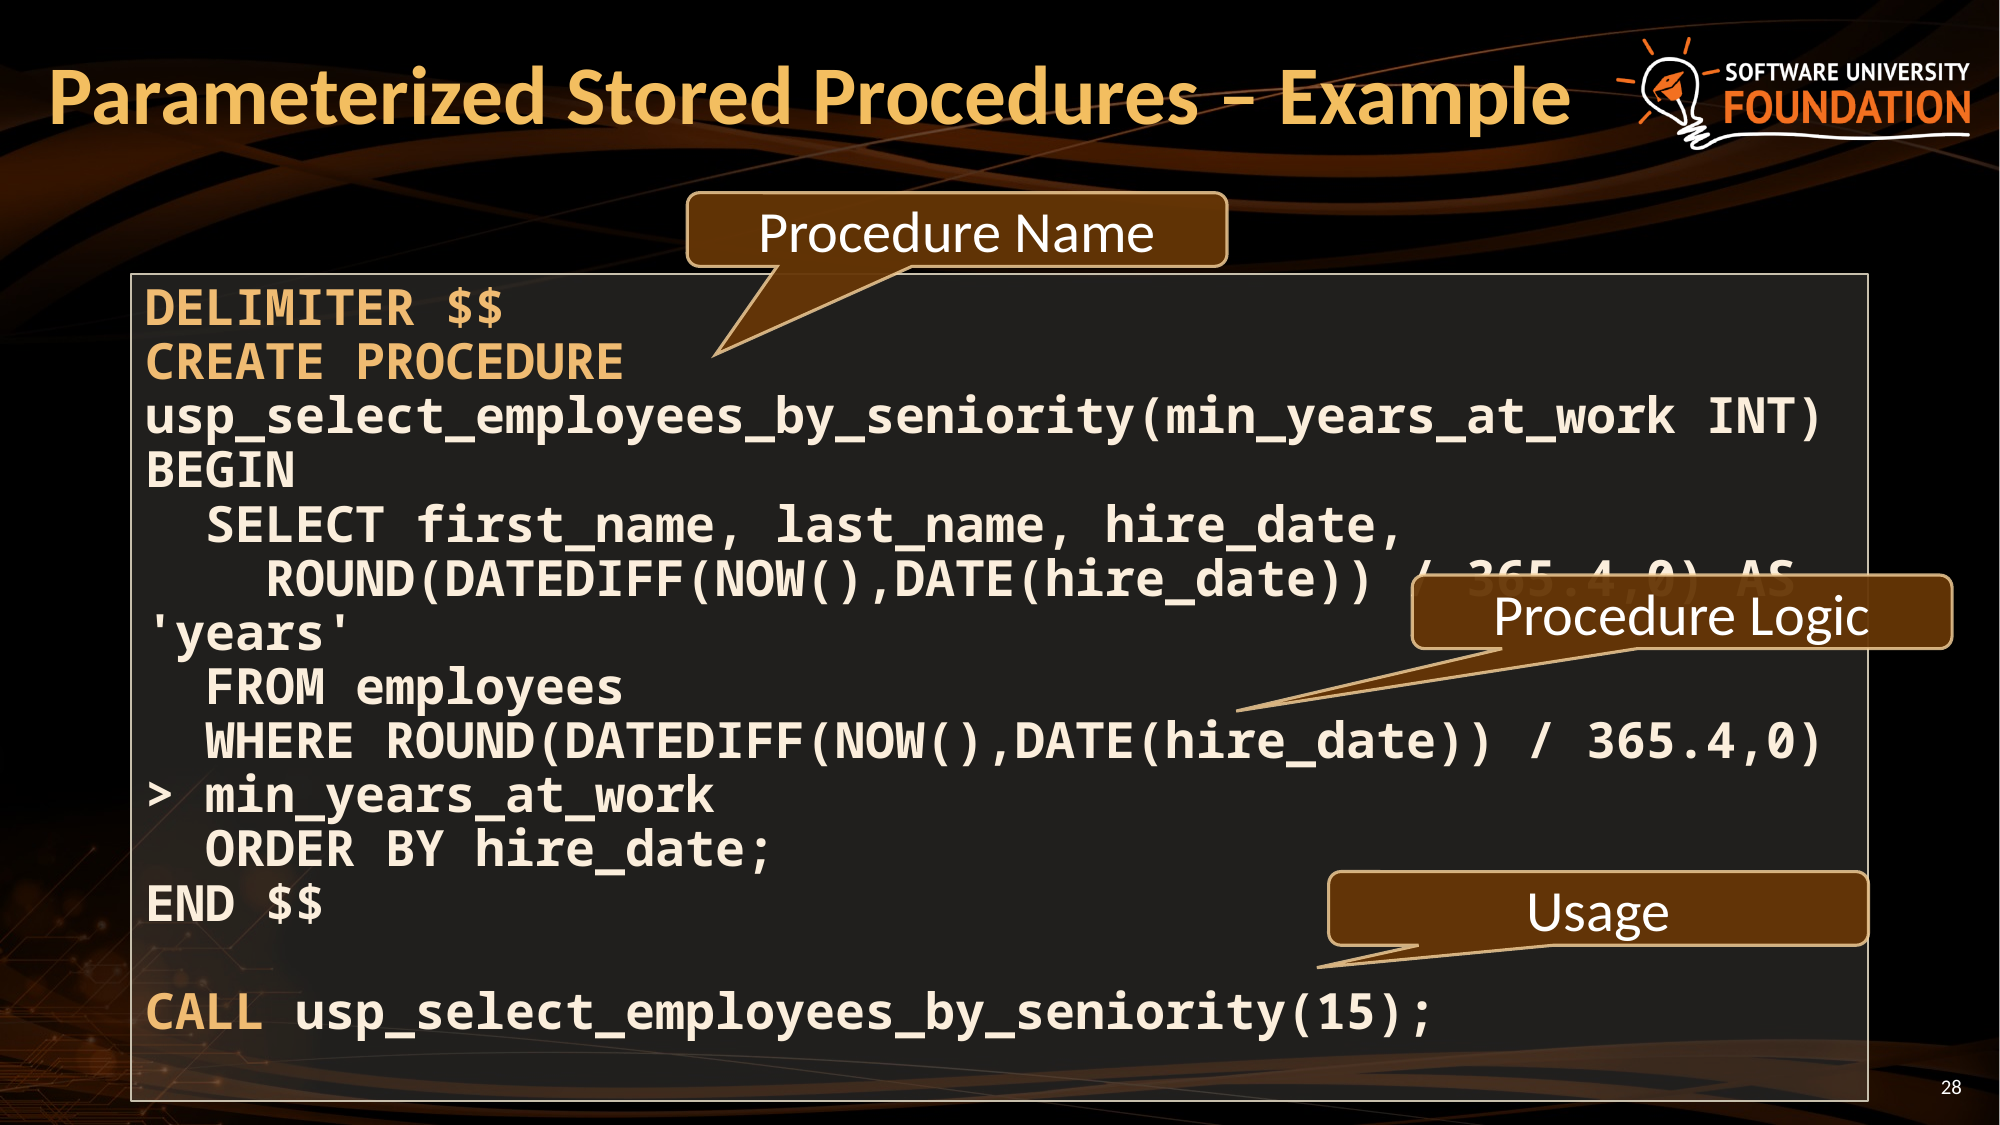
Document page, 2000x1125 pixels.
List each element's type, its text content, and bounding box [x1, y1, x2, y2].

title Parameterized Stored Procedures – Example [30, 6, 1602, 189]
text_box DELIMITER $$ CREATE PROCEDURE usp_select_employees_by_seniority(min_years_at_work INT) BEGIN SELECT first_name, last_name, hire_date, ROUND(DATEDIFF(NOW(),DATE(hire_date)) / 365.4,0) AS 'years' FROM employees WHERE ROUND(DATEDIFF(NOW(),DATE(hire_date)) / 365.4,0) > min_years_at_work ORDER BY hire_date; END $$ CALL usp_select_employees_by_seniority(15); [130, 273, 1869, 1101]
text_box Procedure Name [685, 191, 1229, 357]
text_box Procedure Logic [1235, 573, 1954, 713]
slide_number 28 [1897, 1070, 1968, 1103]
text_box Usage [1316, 870, 1870, 969]
picture [0, 0, 2000, 1125]
